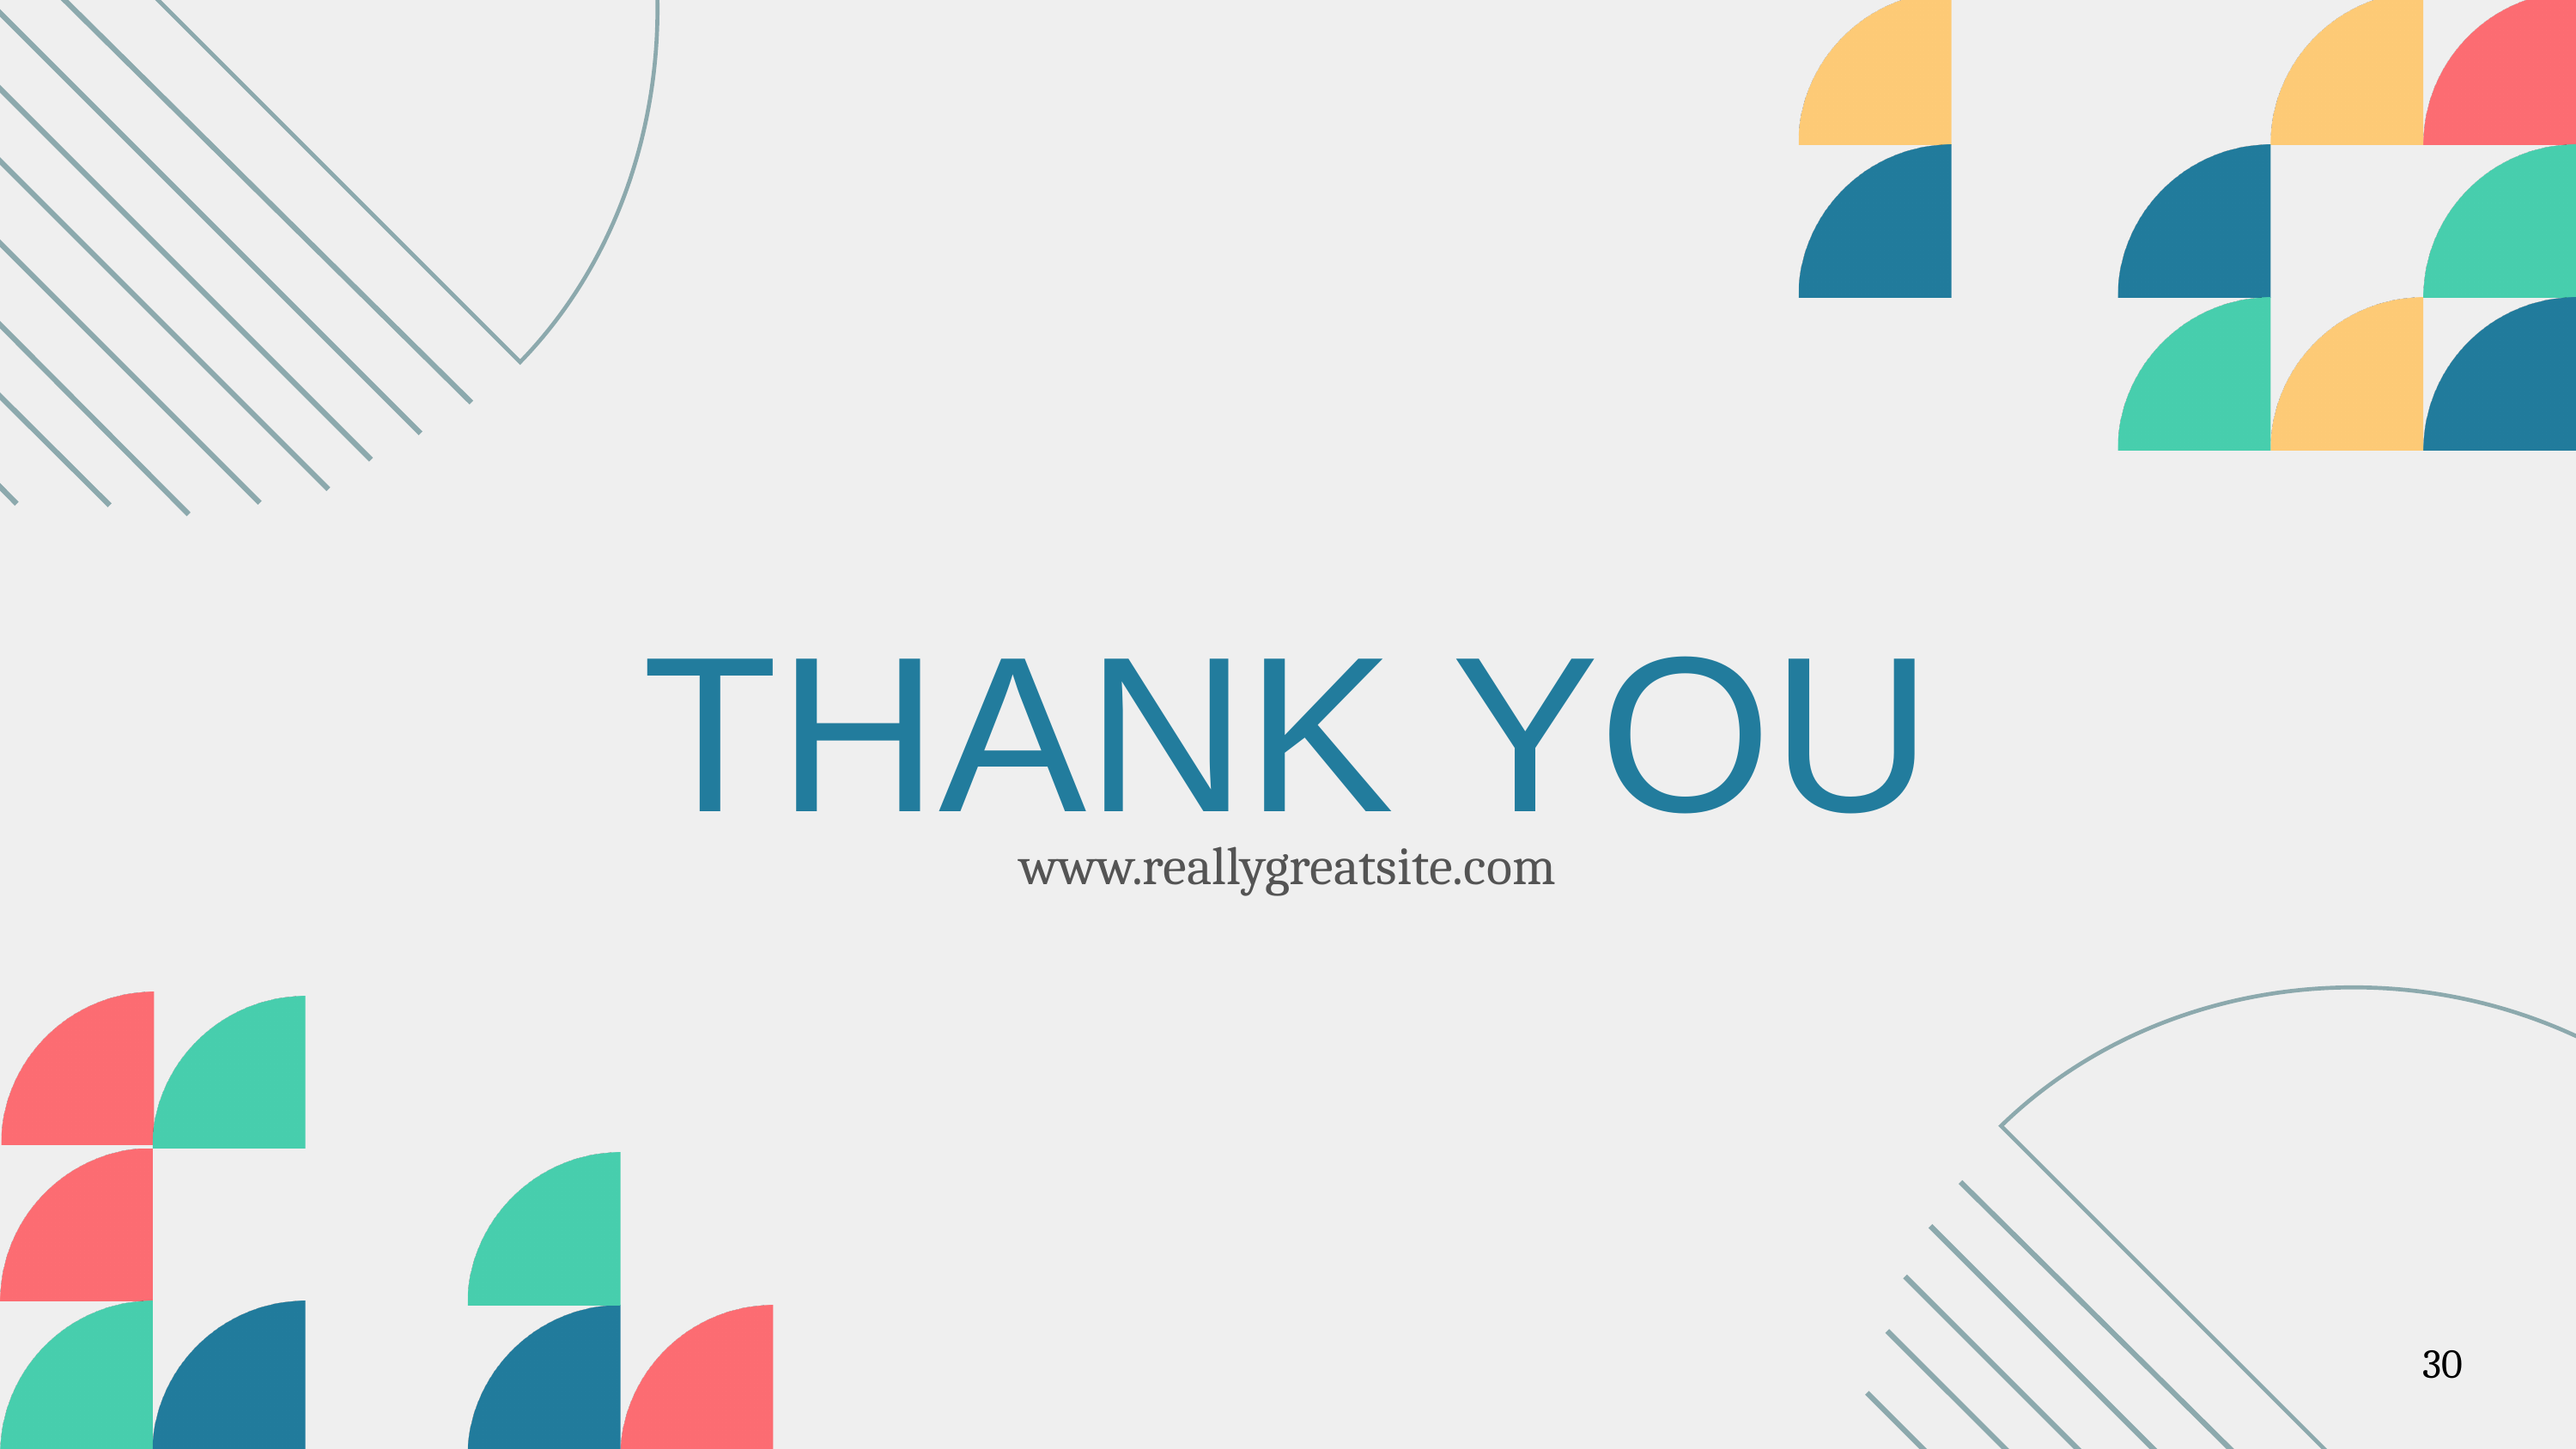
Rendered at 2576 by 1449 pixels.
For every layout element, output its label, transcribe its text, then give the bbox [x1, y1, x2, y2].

text_box [2423, 144, 2576, 297]
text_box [0, 0, 876, 515]
text_box [2117, 144, 2271, 297]
text_box THANK YOU [539, 590, 2036, 857]
text_box [152, 996, 306, 1149]
text_box [620, 1305, 774, 1449]
text_box [0, 1149, 153, 1300]
text_box [2117, 297, 2271, 451]
text_box [467, 1152, 621, 1306]
text_box [0, 1300, 152, 1449]
text_box [2424, 0, 2576, 144]
text_box [467, 1306, 620, 1449]
text_box [2271, 297, 2424, 451]
text_box www.reallygreatsite.com [758, 824, 1818, 896]
text_box [152, 1300, 306, 1449]
text_box [1, 991, 155, 1145]
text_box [1850, 770, 2576, 1449]
text_box [2270, 0, 2424, 145]
text_box [2424, 297, 2576, 451]
text_box [1798, 0, 1952, 144]
text_box [1798, 144, 1952, 298]
